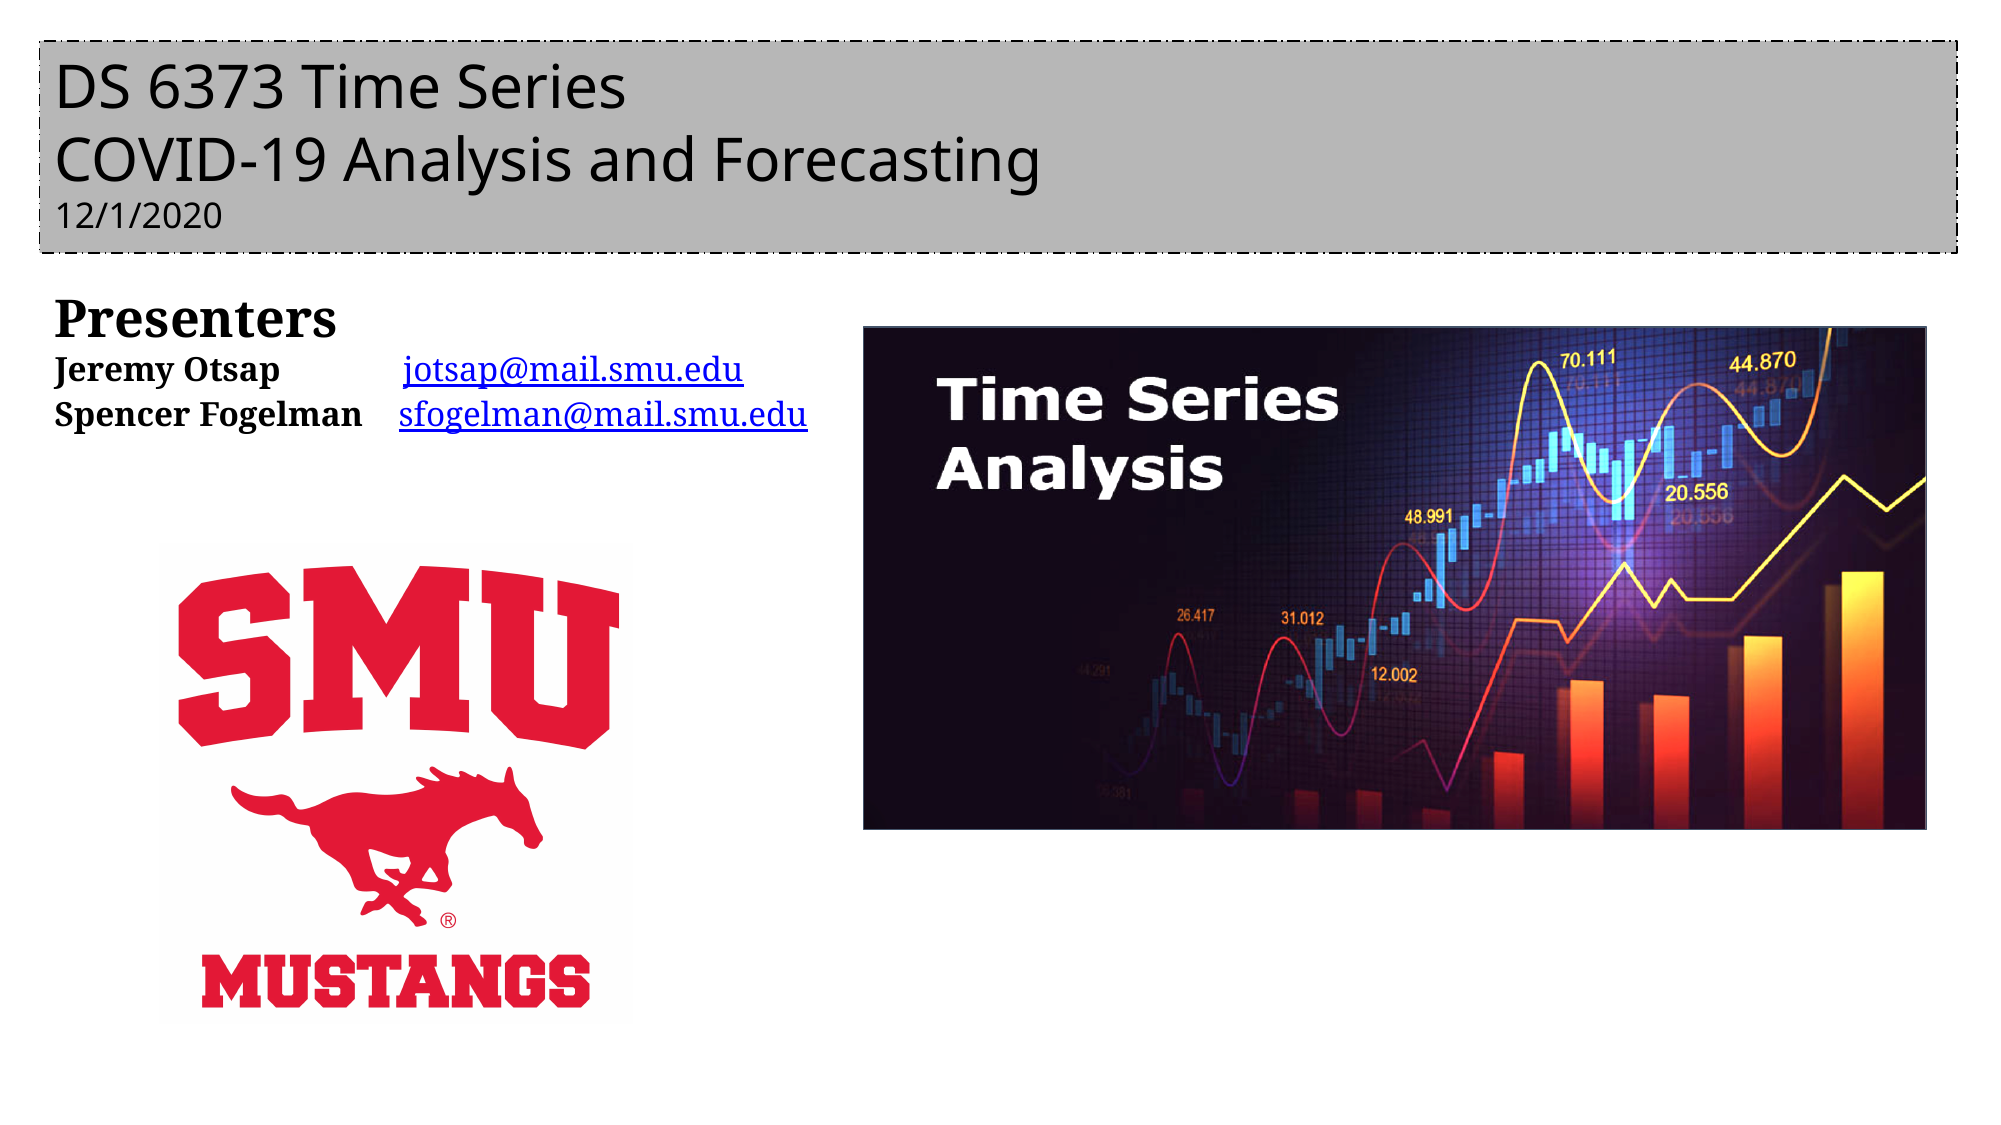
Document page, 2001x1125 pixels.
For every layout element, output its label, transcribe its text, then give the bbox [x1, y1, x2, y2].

picture [159, 543, 633, 1024]
picture [863, 327, 1926, 829]
text_box DS 6373 Time Series COVID-19 Analysis and Forecasting 12/1/2020 Presenters Jeremy Otsap jotsap@mail.smu.edu Spencer Fogelman sfogelman@mail.smu.edu [39, 40, 1957, 253]
